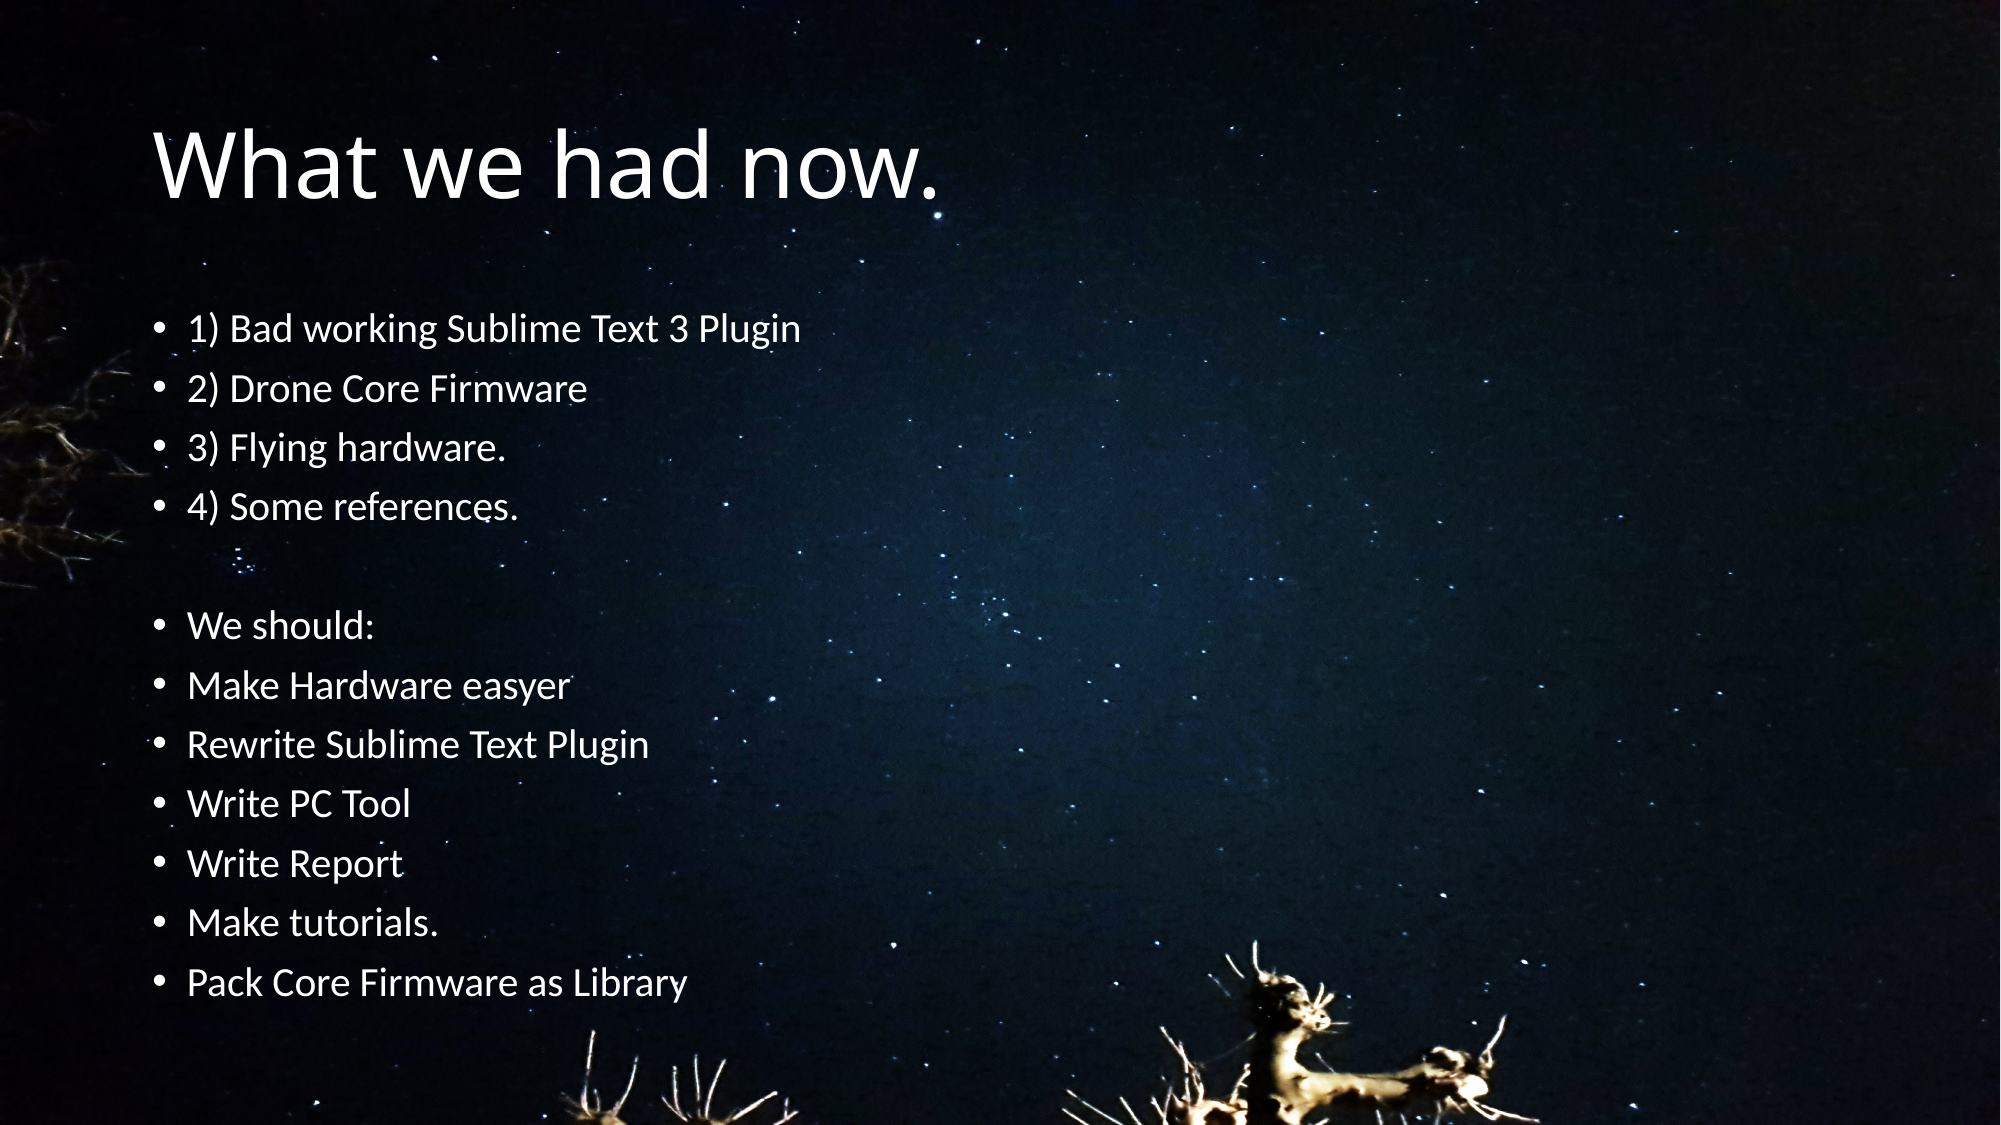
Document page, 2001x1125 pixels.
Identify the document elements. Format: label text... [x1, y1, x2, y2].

title What we had now. [137, 59, 1863, 278]
list 1) Bad working Sublime Text 3 Plugin 2) Drone Core Firmware 3) Flying hardware. 4) Some references. We should: Make Hardware easyer Rewrite Sublime Text Plugin Write PC Tool Write Report Make tutorials. Pack Core Firmware as Library [137, 299, 1863, 1014]
picture [0, 0, 2001, 1125]
